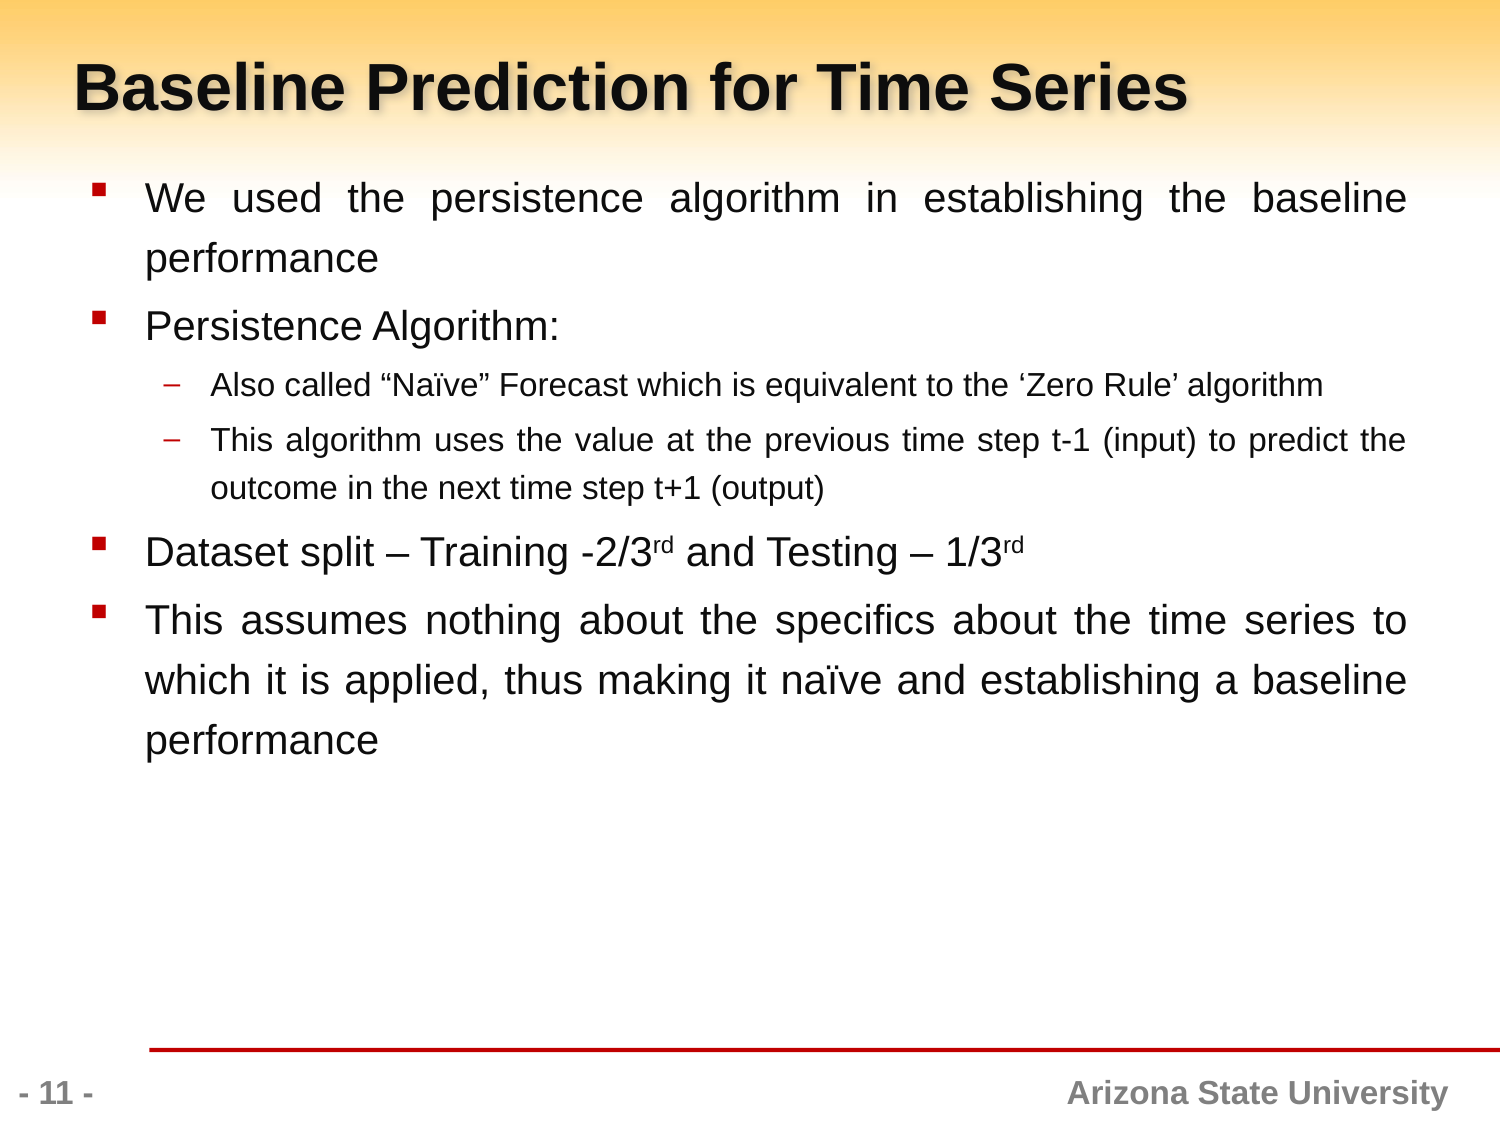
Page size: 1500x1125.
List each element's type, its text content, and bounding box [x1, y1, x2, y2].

title Baseline Prediction for Time Series [72, 18, 1424, 150]
slide_number - 11 - [0, 1063, 113, 1125]
picture [0, 0, 1500, 198]
list We used the persistence algorithm in establishing the baseline performance Persistence Algorithm: Also called “Naïve” Forecast which is equivalent to the ‘Zero Rule’ algorithm This algorithm uses the value at the previous time step t-1 (input) to predict the outcome in the next time step t+1 (output) Dataset split – Training -2/3rd and Testing – 1/3rd This assumes nothing about the specifics about the time series to which it is applied, thus making it naïve and establishing a baseline performance [73, 152, 1424, 992]
